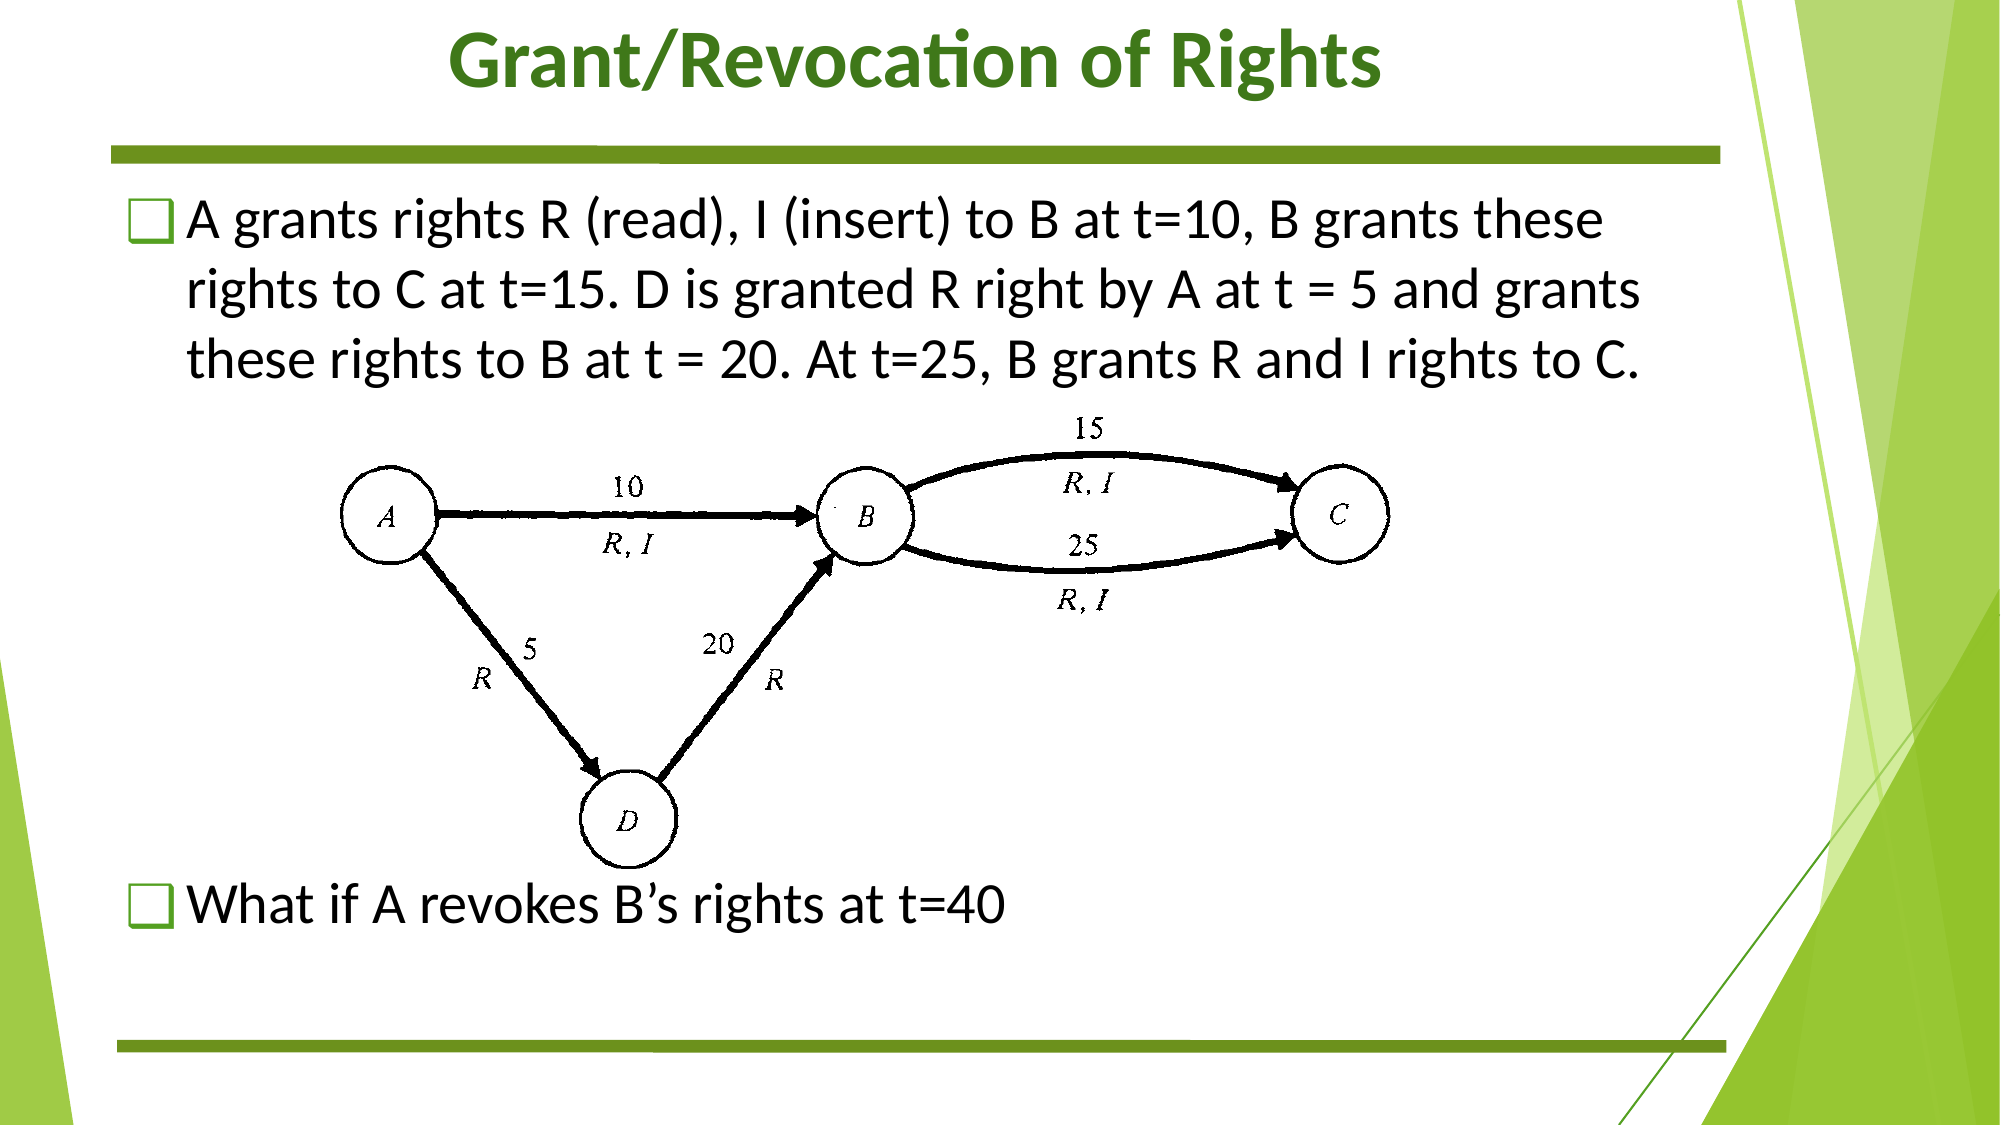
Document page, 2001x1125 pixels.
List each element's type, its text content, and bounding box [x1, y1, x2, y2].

title Grant/Revocation of Rights [111, 3, 1721, 155]
picture [253, 416, 1570, 870]
list A grants rights R (read), I (insert) to B at t=10, B grants these rights to C at t=15. D is granted R right by A at t = 5 and grants these rights to B at t = 20. At t=25, B grants R and I rights to C. What if A revokes B’s rights at t=40 [111, 180, 1721, 1034]
